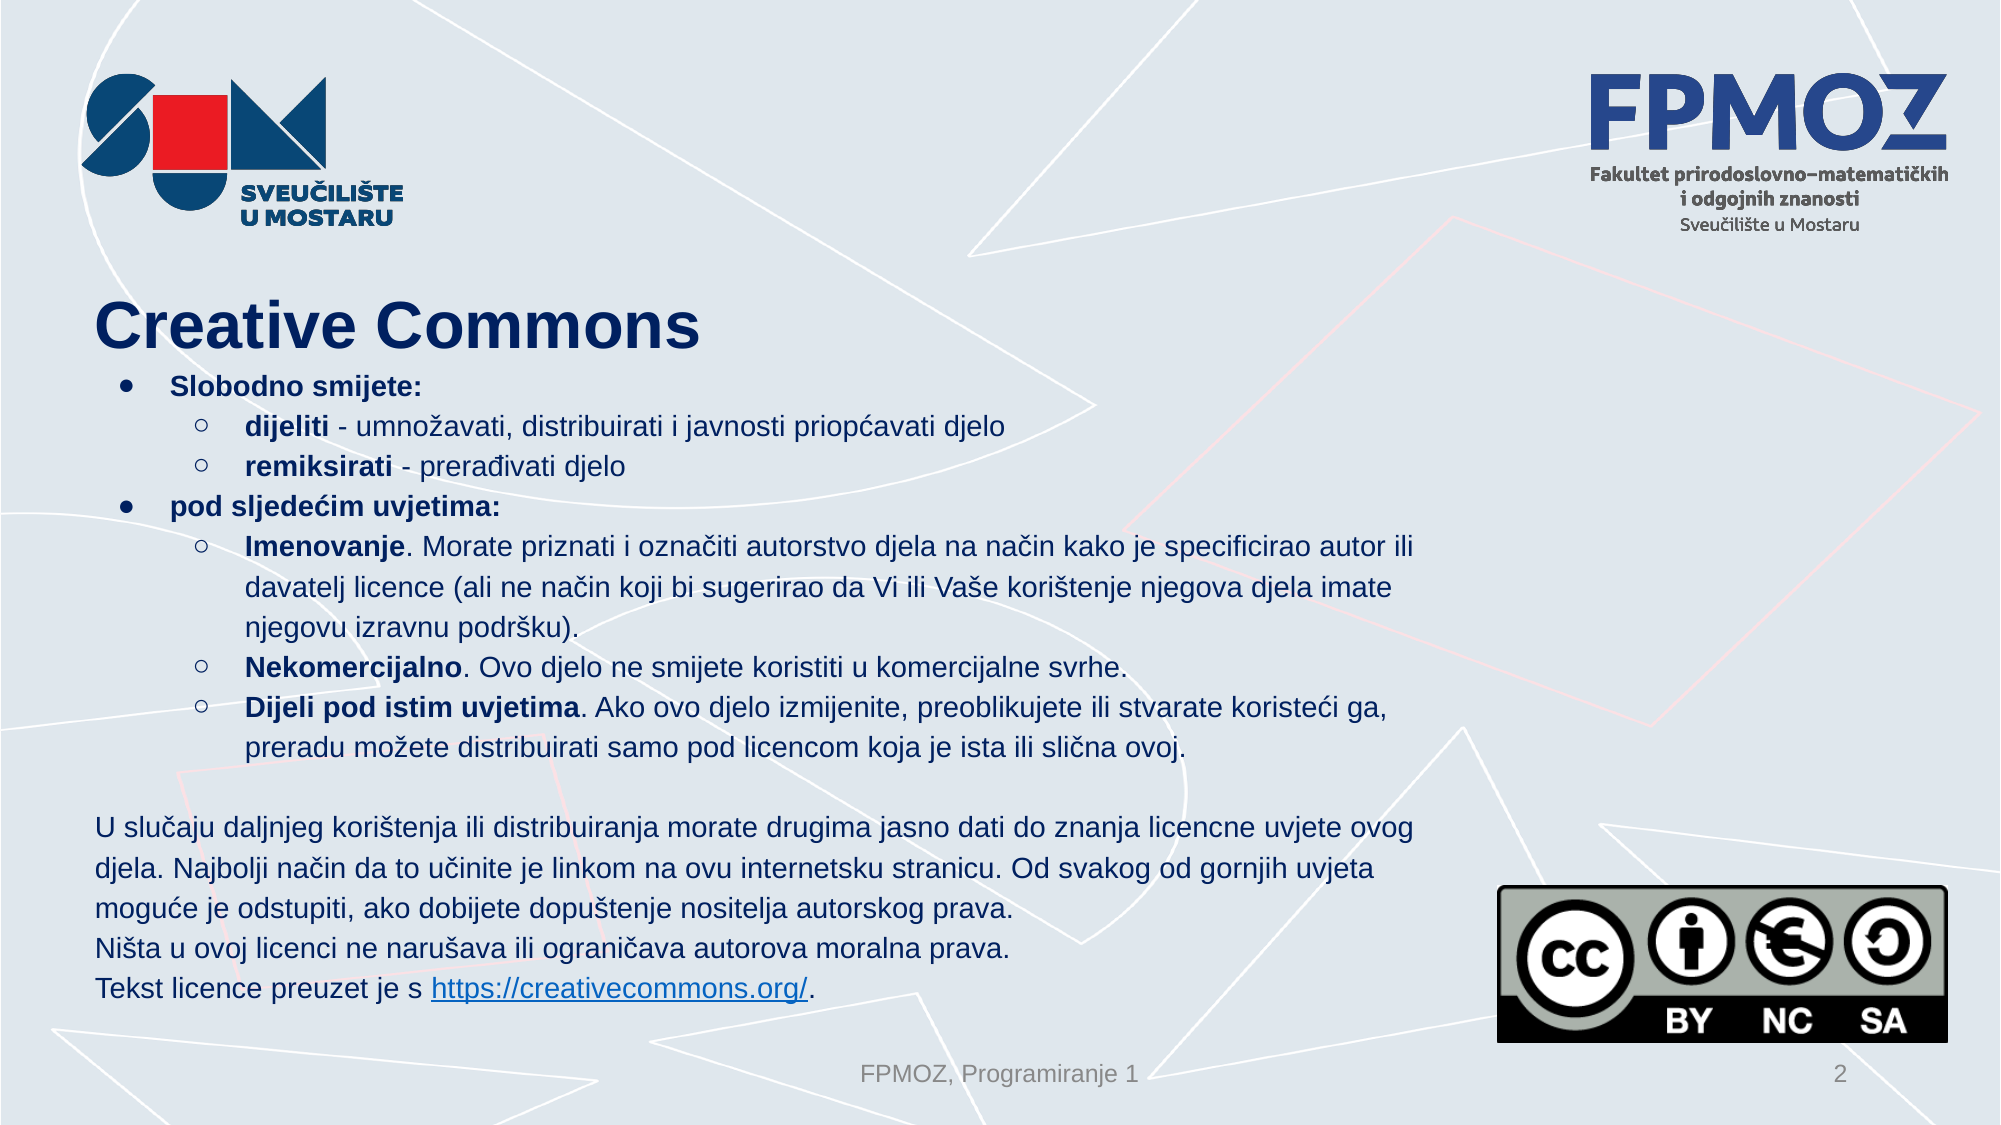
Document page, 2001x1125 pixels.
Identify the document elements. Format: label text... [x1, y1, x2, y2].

text_box Creative Commons Slobodno smijete: dijeliti - umnožavati, distribuirati i javnosti priopćavati djelo remiksirati - prerađivati djelo pod sljedećim uvjetima: Imenovanje. Morate priznati i označiti autorstvo djela na način kako je specificirao autor ili davatelj licence (ali ne način koji bi sugerirao da Vi ili Vaše korištenje njegova djela imate njegovu izravnu podršku). Nekomercijalno. Ovo djelo ne smijete koristiti u komercijalne svrhe. Dijeli pod istim uvjetima. Ako ovo djelo izmijenite, preoblikujete ili stvarate koristeći ga, preradu možete distribuirati samo pod licencom koja je ista ili slična ovoj. U slučaju daljnjeg korištenja ili distribuiranja morate drugima jasno dati do znanja licencne uvjete ovog djela. Najbolji način da to učinite je linkom na ovu internetsku stranicu. Od svakog od gornjih uvjeta moguće je odstupiti, ako dobijete dopuštenje nositelja autorskog prava. Ništa u ovoj licenci ne narušava ili ograničava autorova moralna prava. Tekst licence preuzet je s https://creativecommons.org/. [79, 262, 1498, 1063]
picture [1497, 884, 1948, 1043]
picture [79, 54, 407, 231]
picture [1591, 73, 1948, 231]
slide_number 2 [1412, 1042, 1863, 1103]
footer FPMOZ, Programiranje 1 [662, 1042, 1338, 1103]
